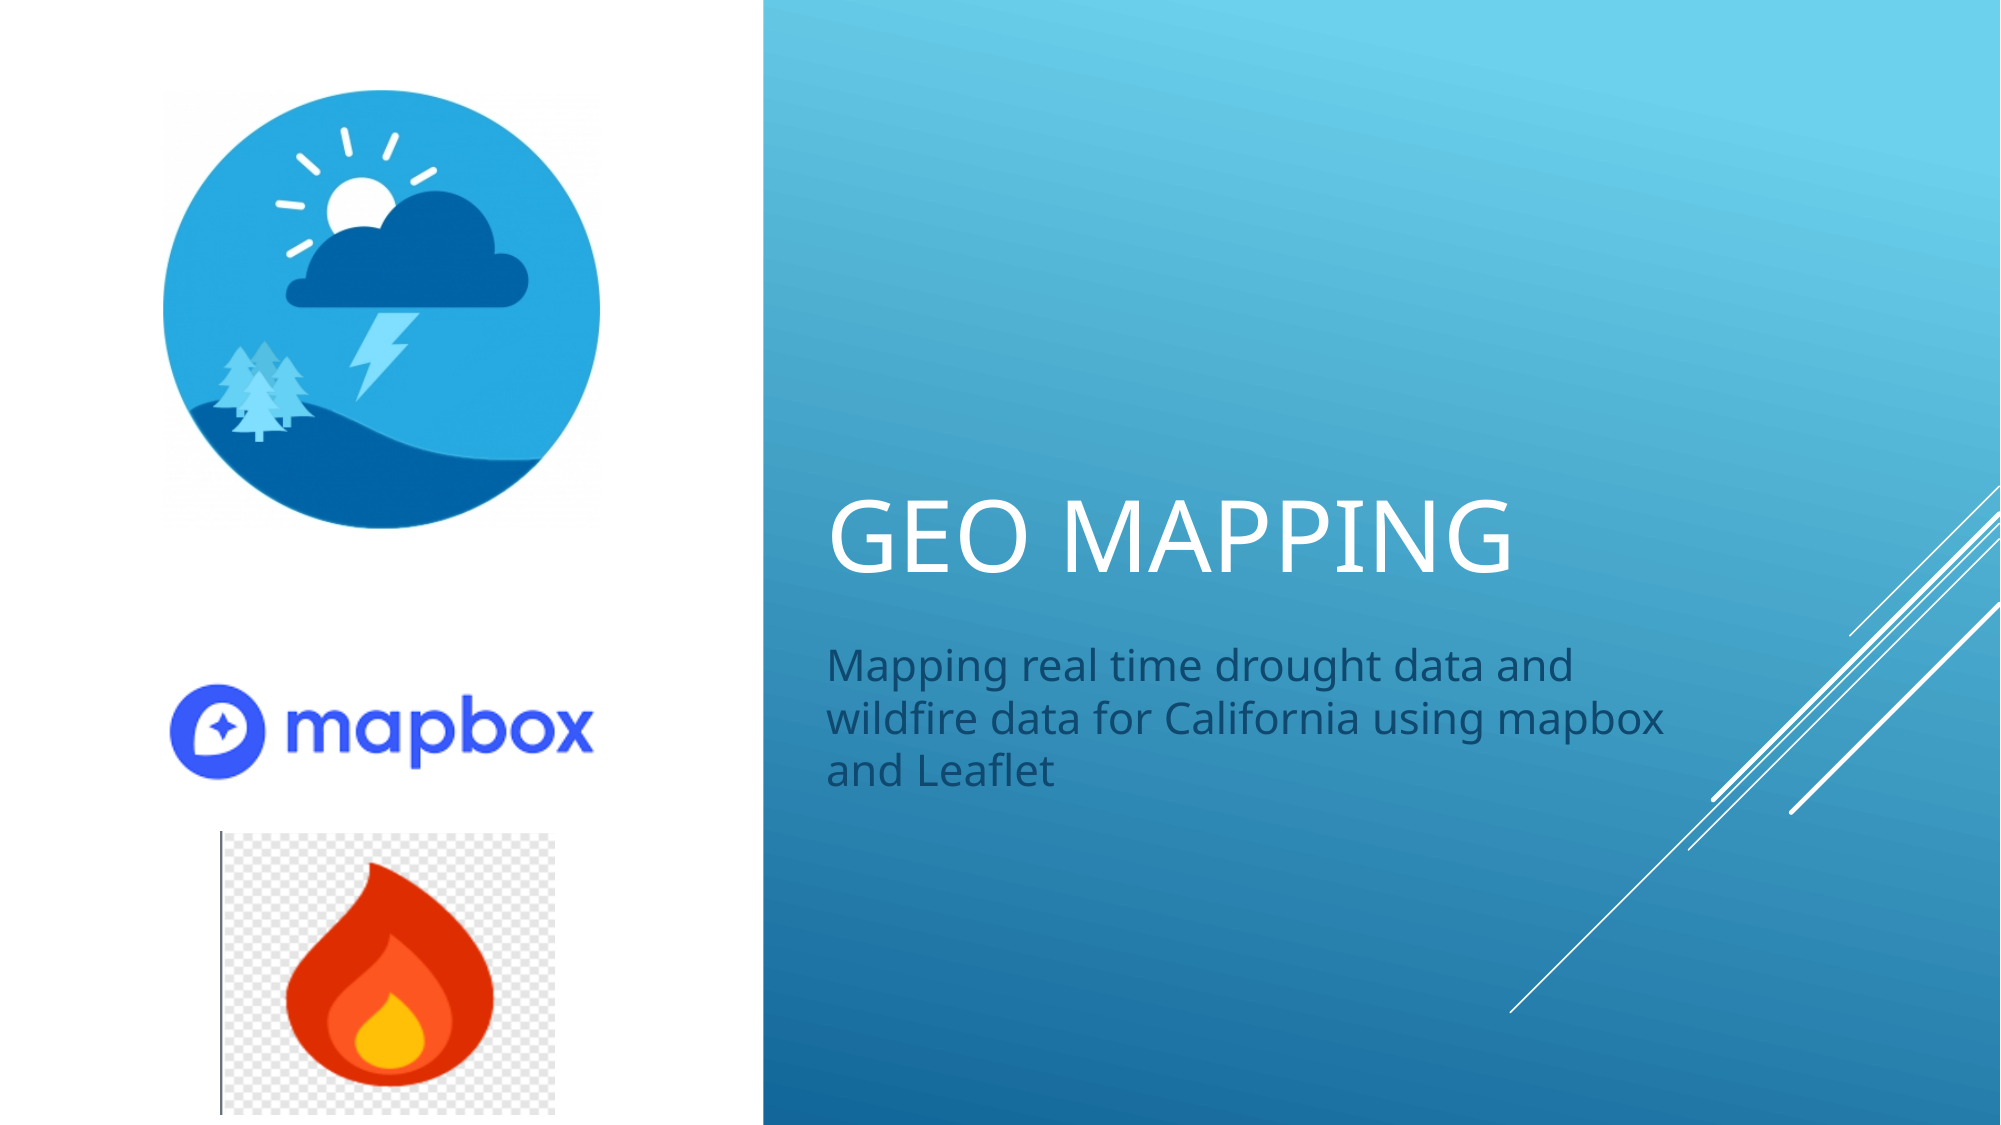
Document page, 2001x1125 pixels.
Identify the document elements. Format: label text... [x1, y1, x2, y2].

title Geo Mapping [811, 103, 1888, 600]
picture [79, 87, 691, 532]
text_box [0, 0, 765, 1125]
picture [79, 599, 691, 1115]
text_box [765, 0, 2000, 1125]
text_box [1510, 485, 2000, 1013]
subtitle Mapping real time drought data and wildfire data for California using mapbox and Leaflet [811, 630, 1510, 888]
